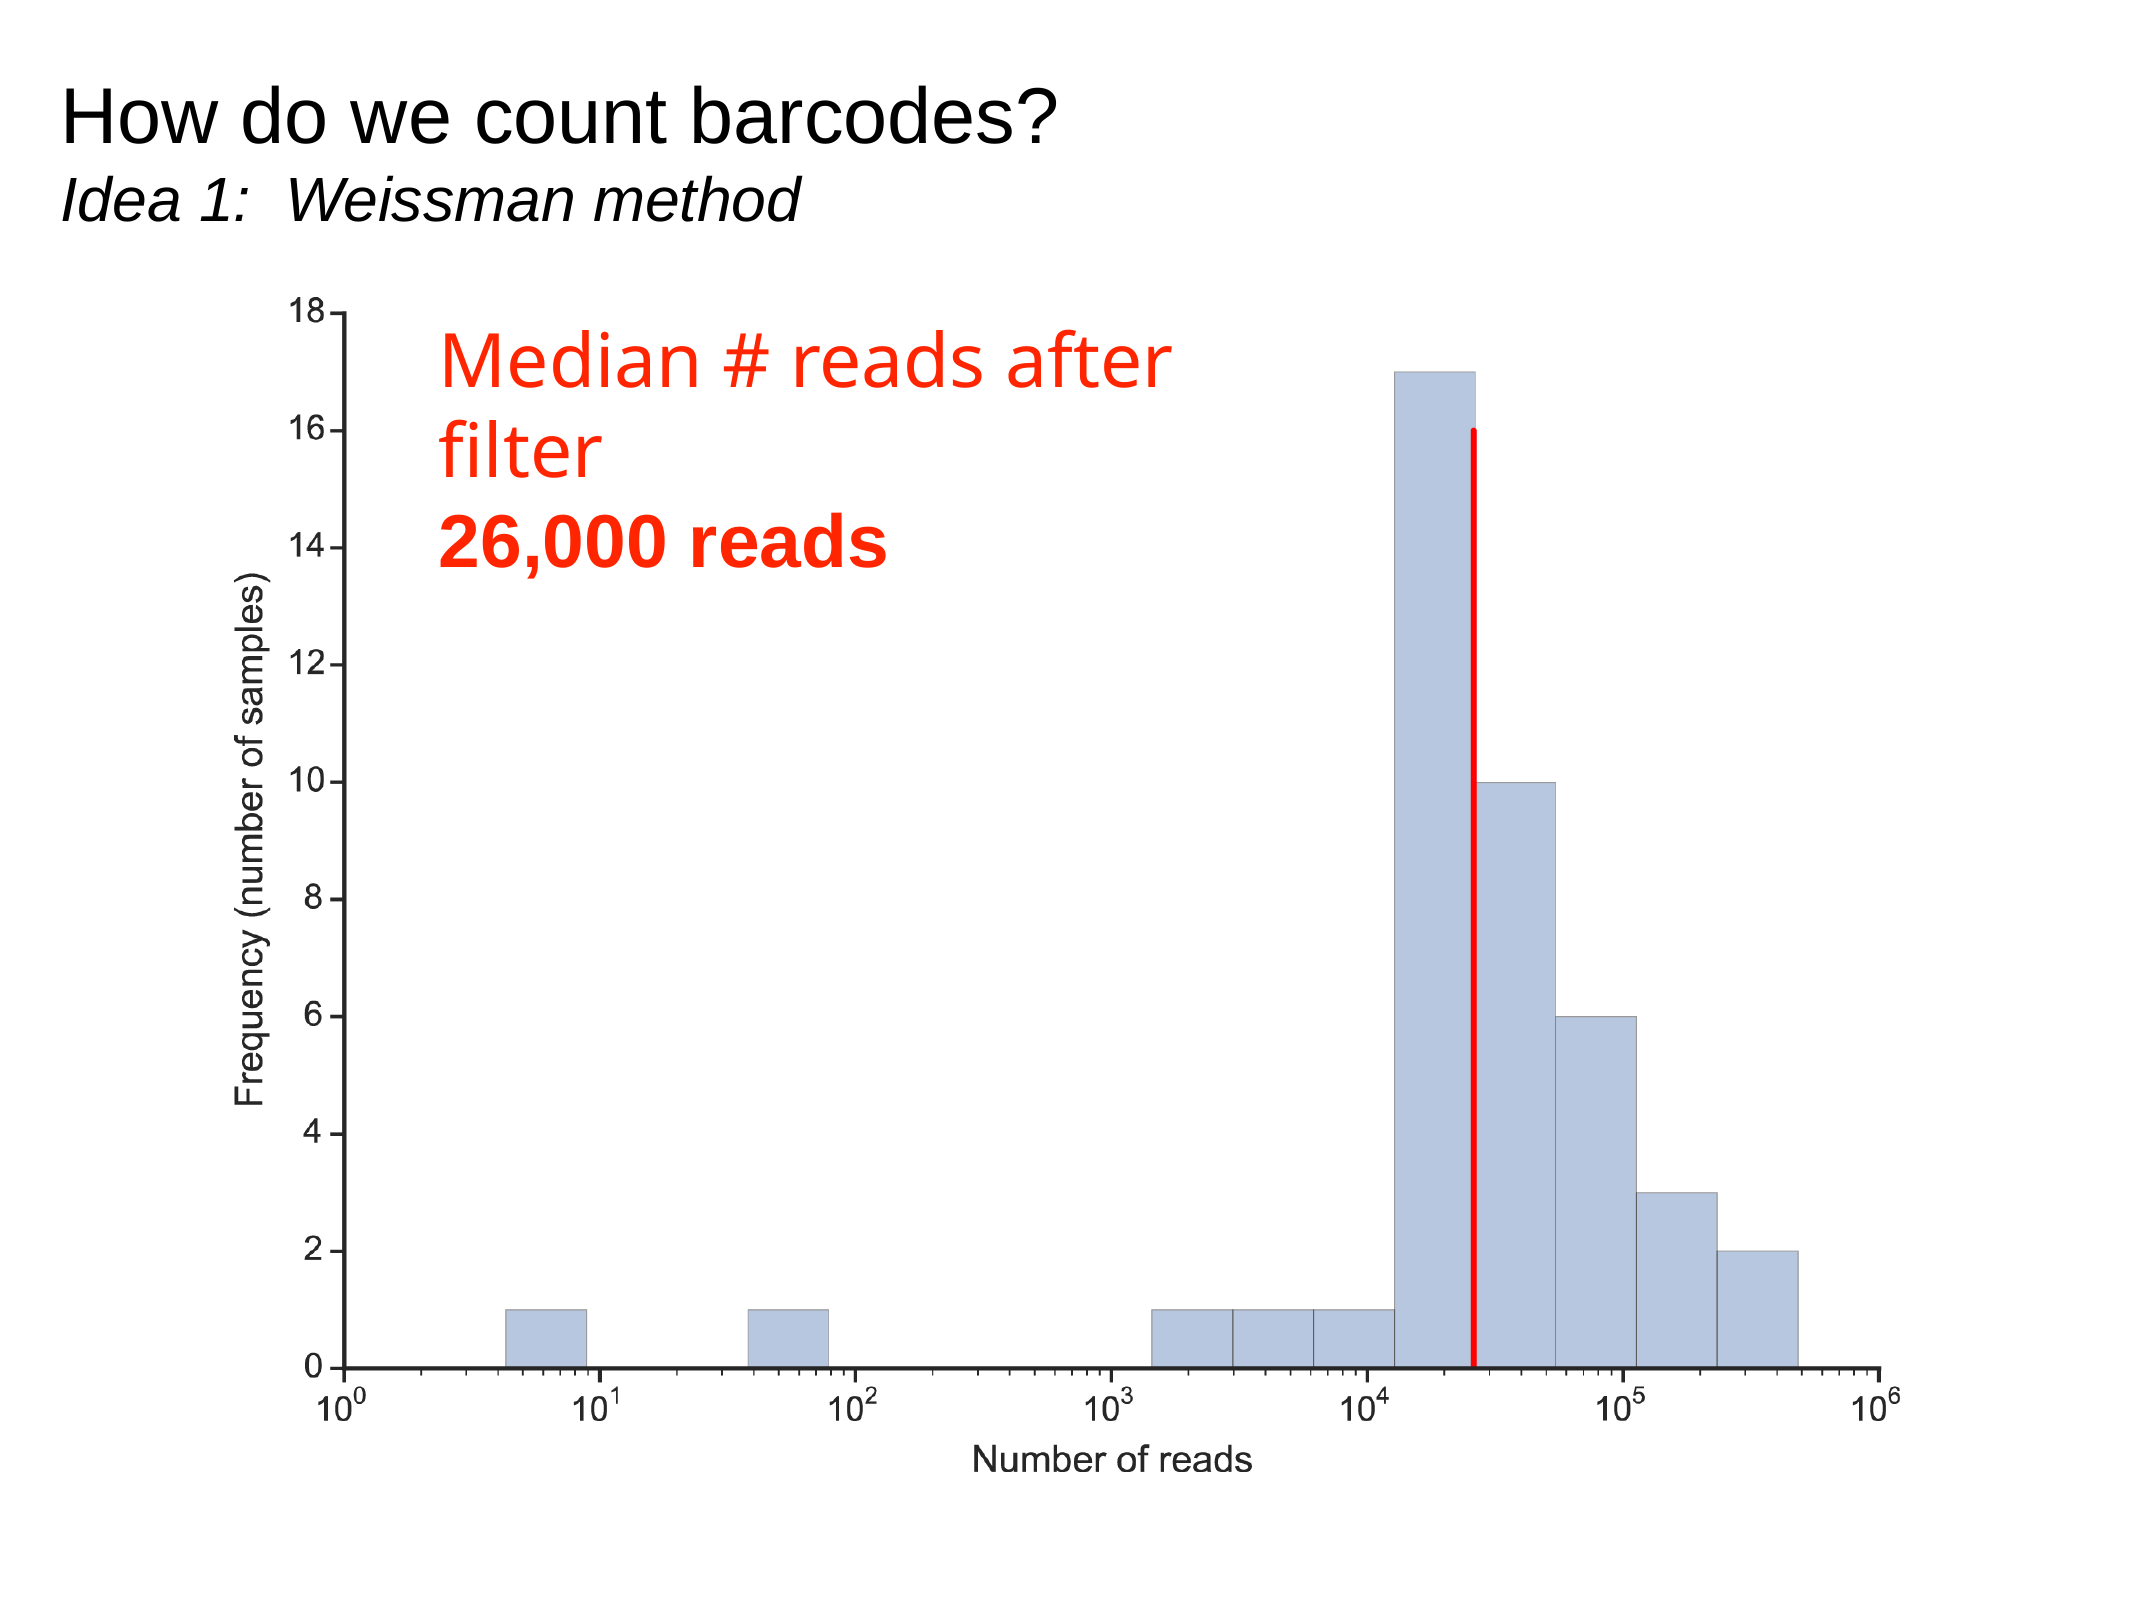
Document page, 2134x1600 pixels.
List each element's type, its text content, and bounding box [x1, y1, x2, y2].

text_box How do we count barcodes? Idea 1: Weissman method [60, 64, 1119, 235]
picture [233, 296, 1900, 1472]
